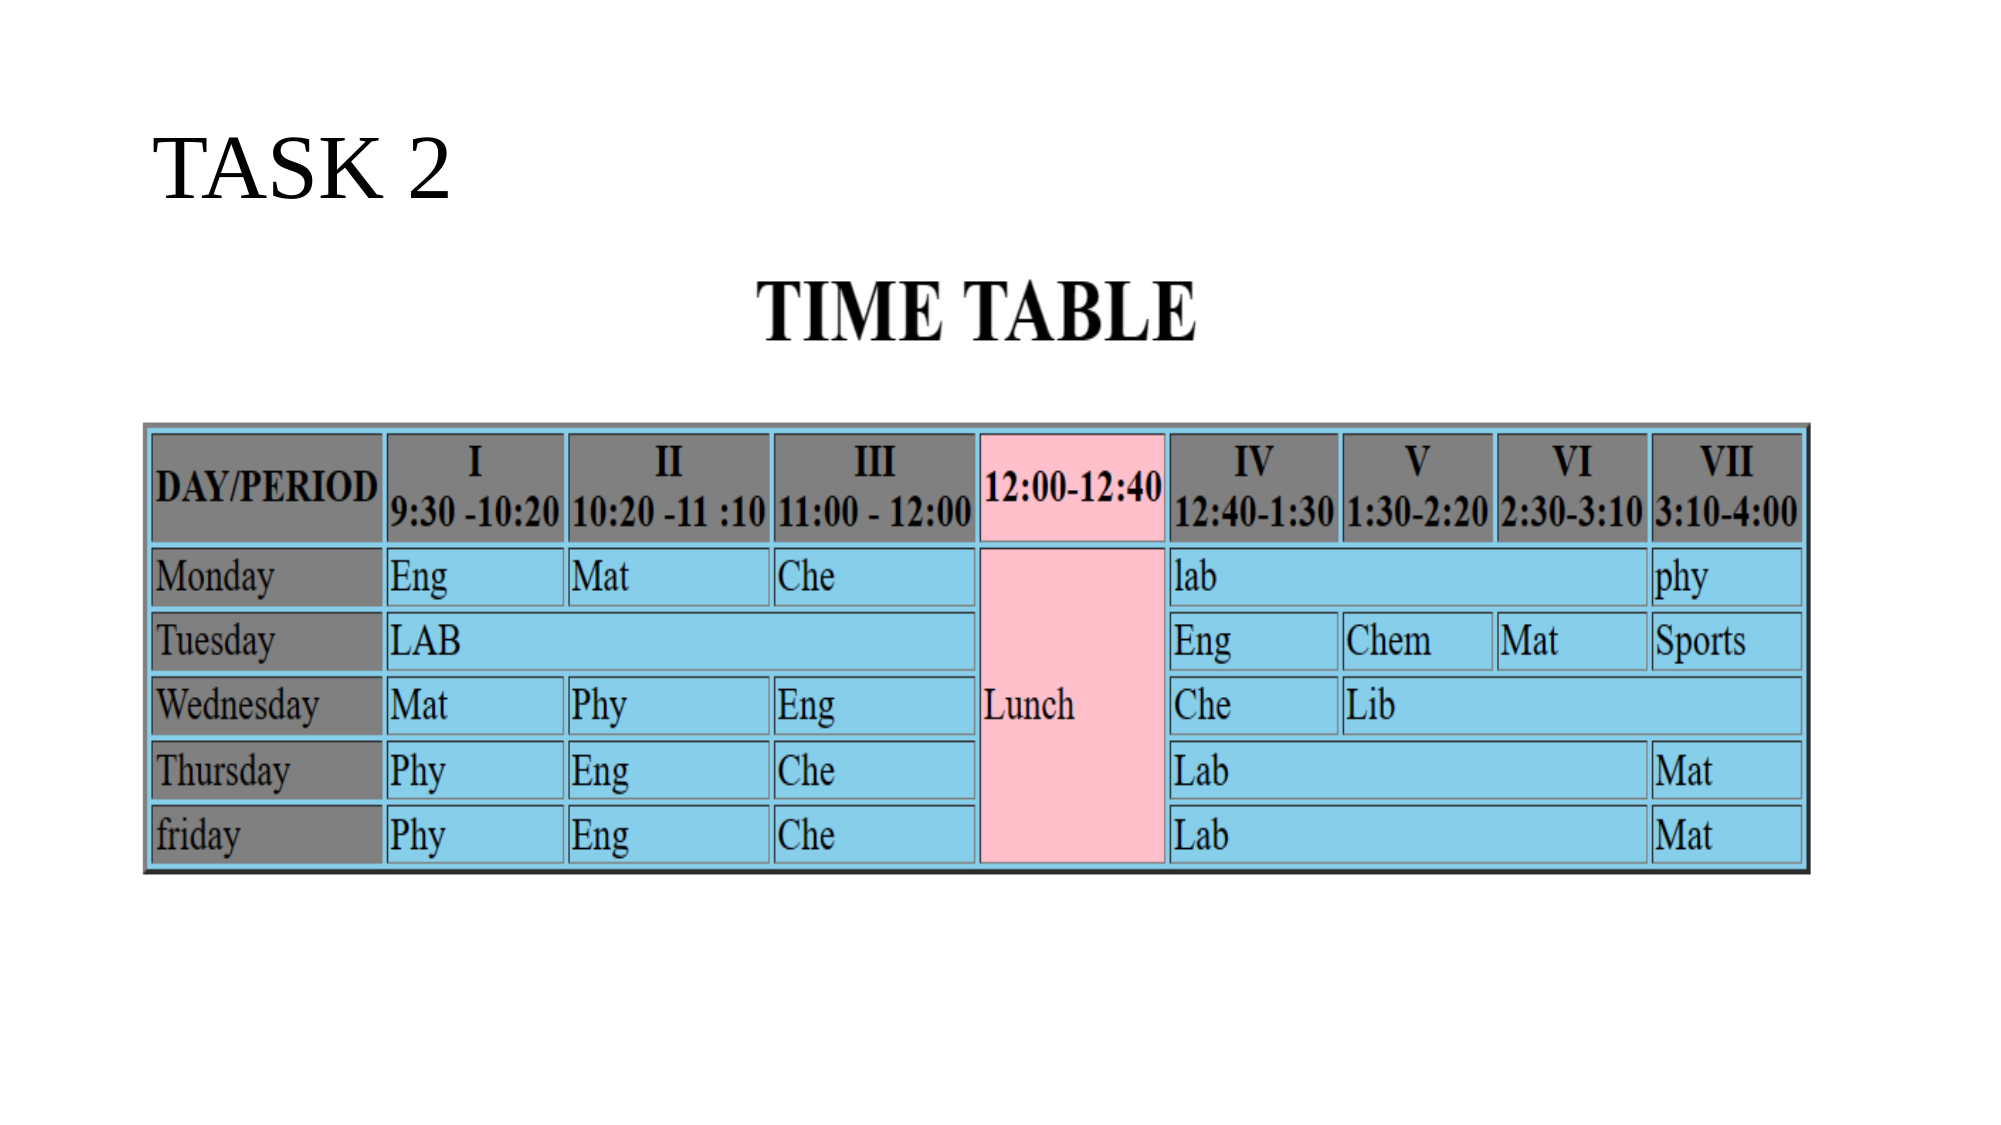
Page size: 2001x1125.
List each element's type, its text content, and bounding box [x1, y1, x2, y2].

title TASK 2 [137, 59, 1863, 205]
picture [58, 205, 1896, 1066]
